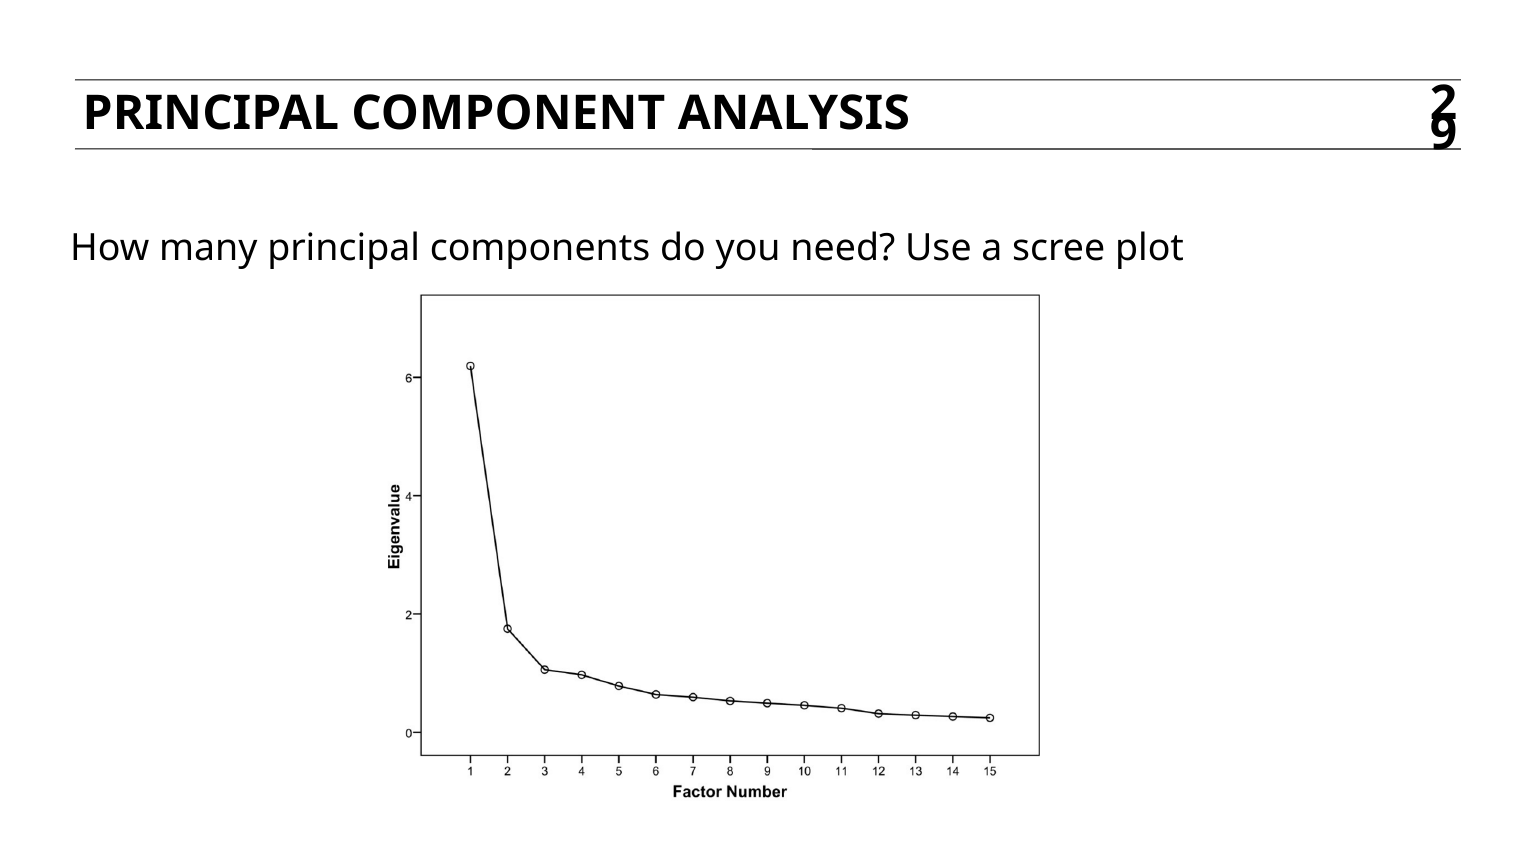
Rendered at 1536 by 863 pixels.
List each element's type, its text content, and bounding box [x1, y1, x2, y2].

text_box How many principal components do you need? Use a scree plot [55, 206, 1443, 275]
list Principal component analysis [67, 81, 1118, 132]
picture [380, 293, 1040, 803]
slide_number 29 [1419, 86, 1461, 138]
